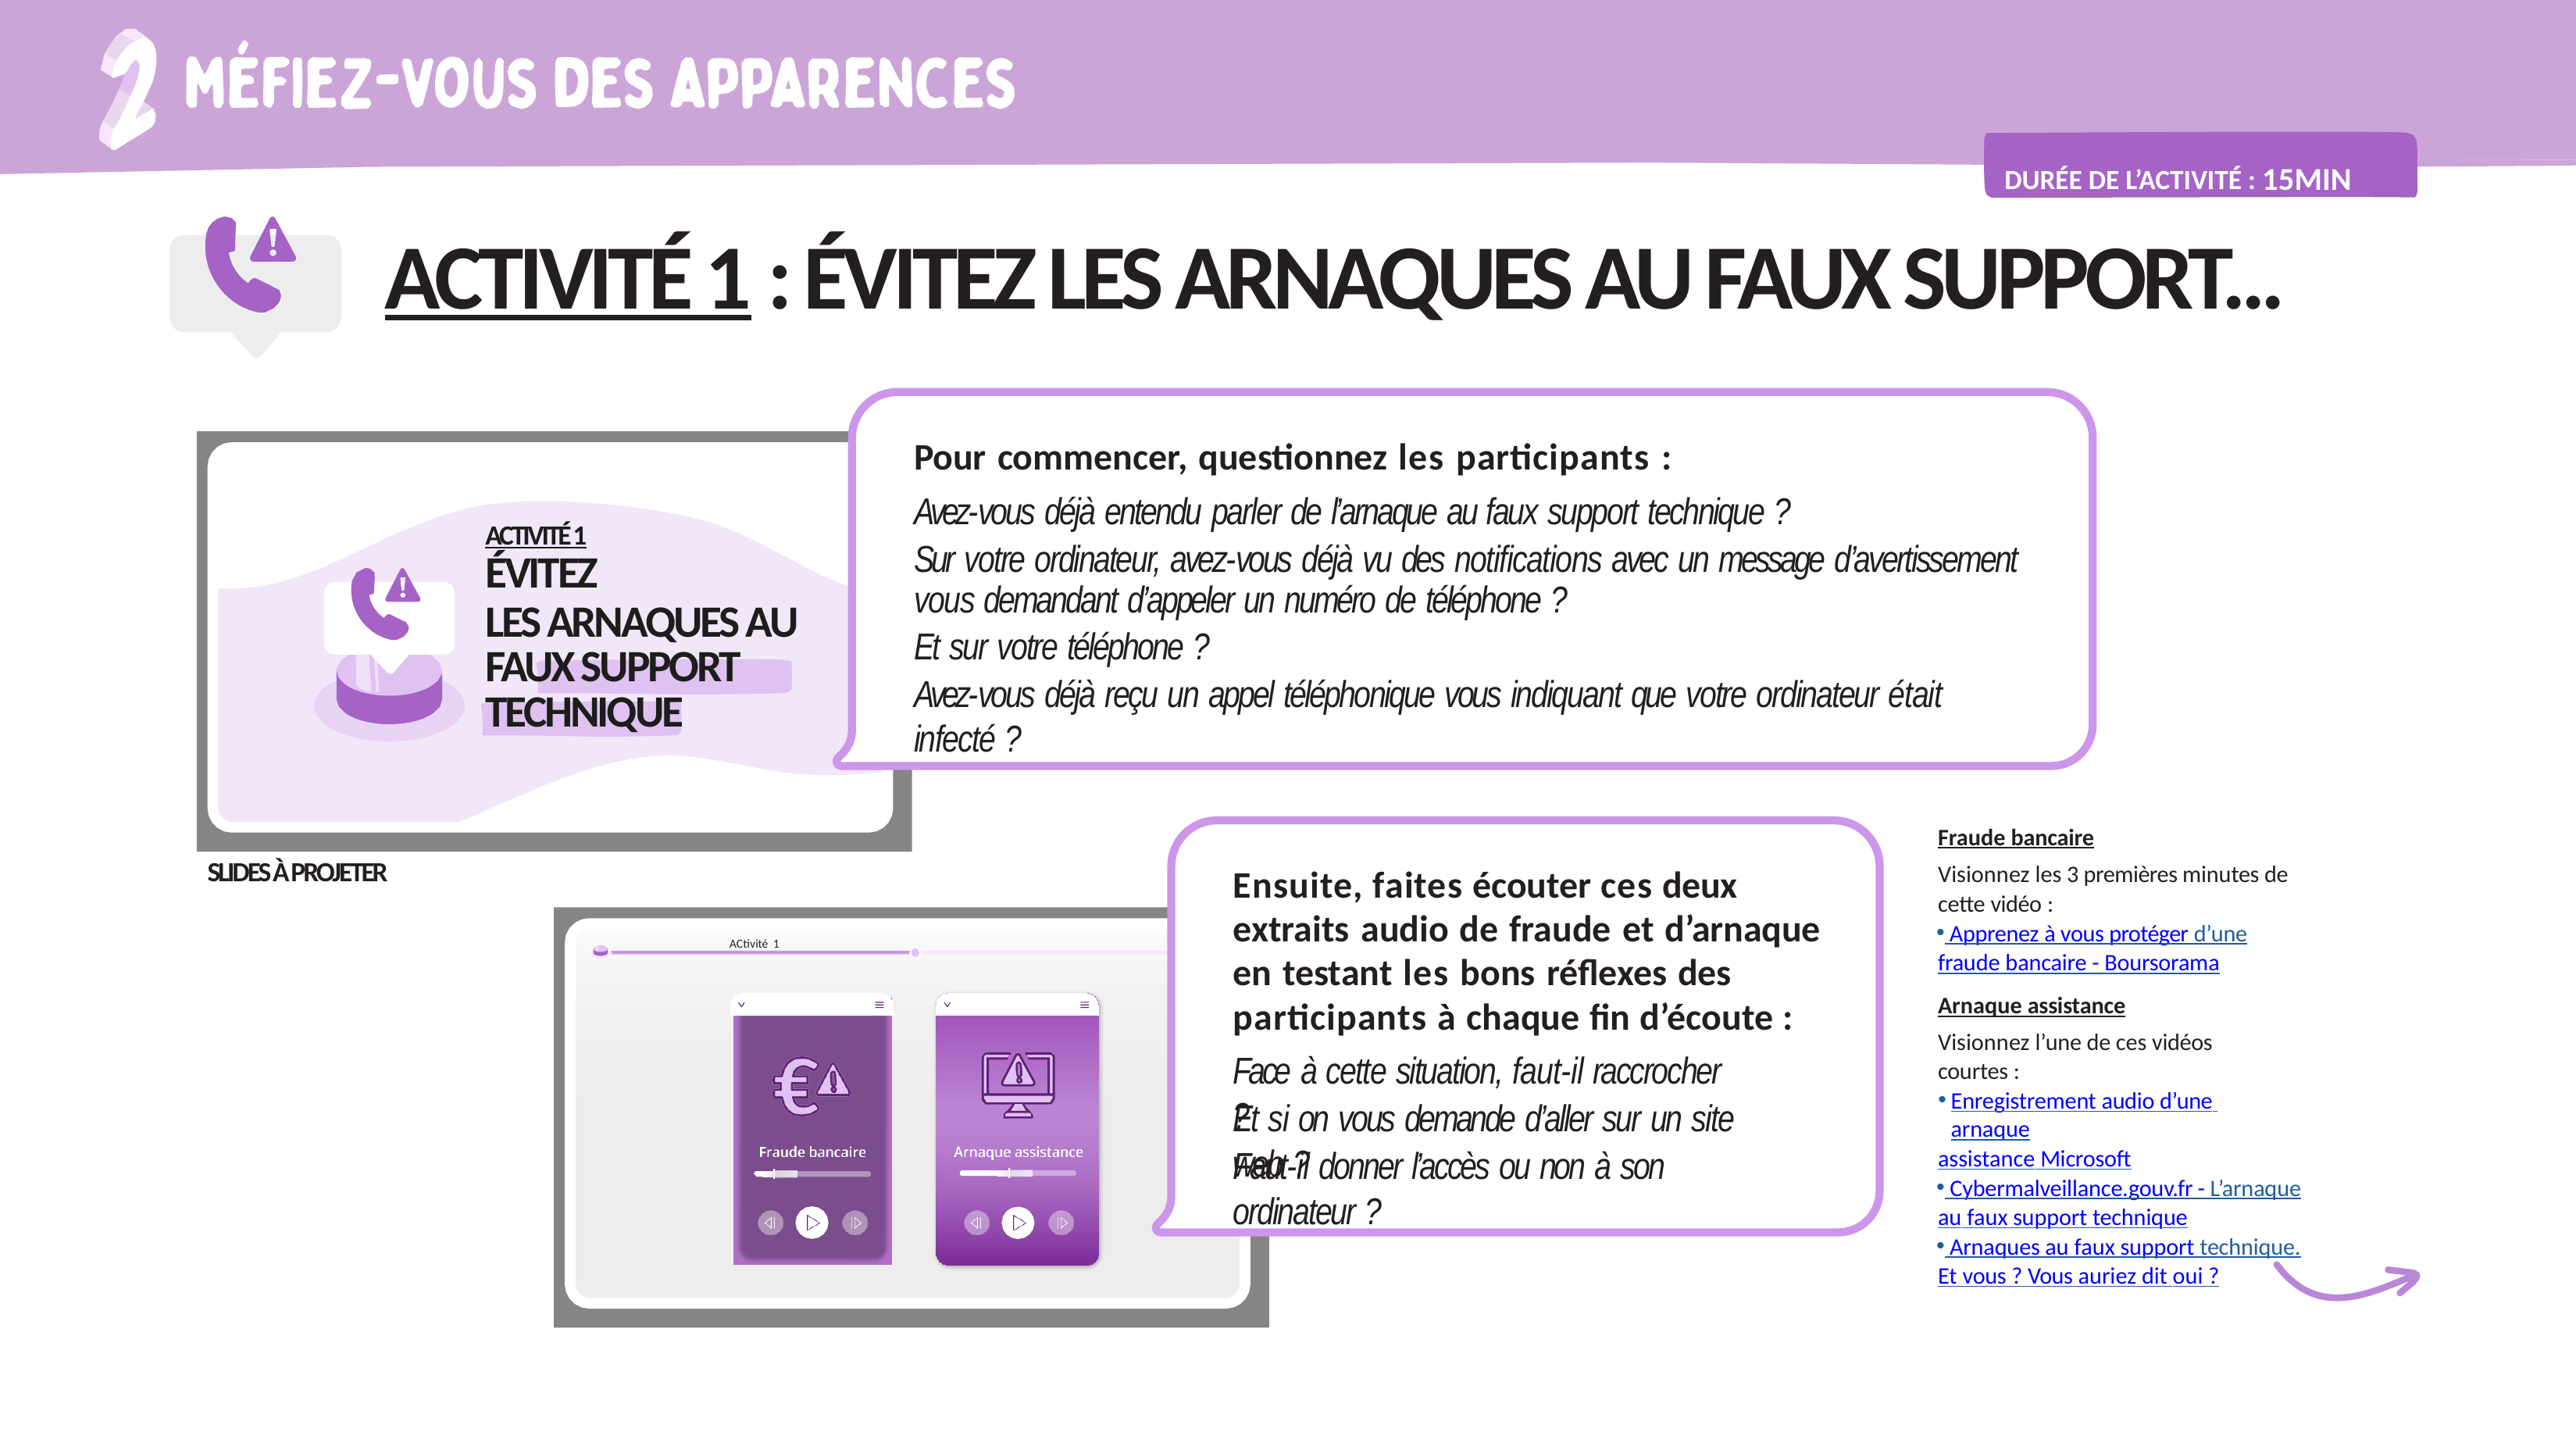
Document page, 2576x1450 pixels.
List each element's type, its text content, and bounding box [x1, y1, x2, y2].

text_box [207, 388, 2097, 834]
text_box DURÉE DE L’ACTIVITÉ : 15MIN [1936, 811, 2100, 841]
text_box SLIDES À PROJETER [205, 859, 407, 888]
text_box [169, 216, 342, 359]
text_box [553, 907, 1270, 1328]
text_box [2273, 1261, 2421, 1302]
text_box Fraude bancaire Visionnez les 3 premières minutes de cette vidéo : Apprenez à vous protéger d’une fraude bancaire - Boursorama Arnaque assistance Visionnez l’une de ces vidéos courtes : Enregistrement audio d’une arnaque assistance Microsoft Cybermalveillance.gouv.fr - L’arnaque au faux support technique Arnaques au faux support technique. Et vous ? Vous auriez dit oui ? [1936, 811, 2311, 1289]
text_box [196, 430, 912, 852]
text_box ACTIVITÉ 1 : UN BON MOT DE PASSE, C’EST VOTRE... [205, 430, 912, 841]
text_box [0, 0, 2576, 198]
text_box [564, 841, 1884, 1309]
text_box ACTIVITÉ 1 : ÉVITEZ LES ARNAQUES AU FAUX SUPPORT... [383, 215, 2332, 327]
